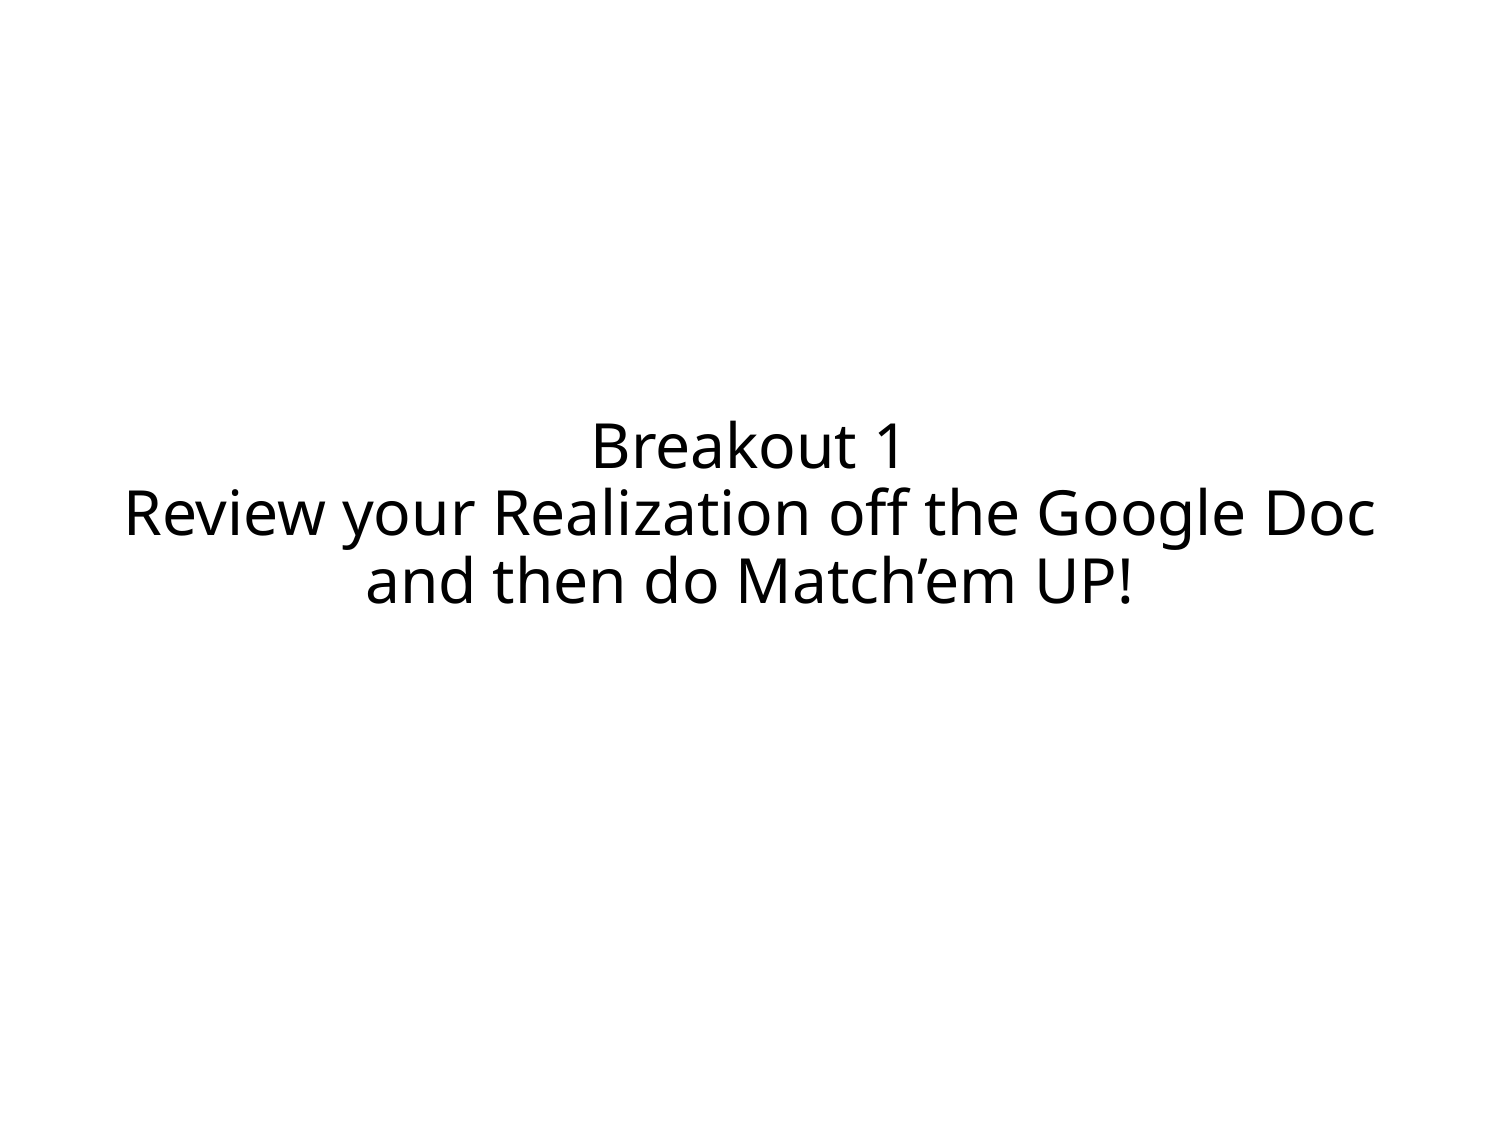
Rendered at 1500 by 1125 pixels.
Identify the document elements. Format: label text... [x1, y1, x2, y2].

title Breakout 1 Review your Realization off the Google Doc and then do Match’em UP! [103, 406, 1397, 625]
